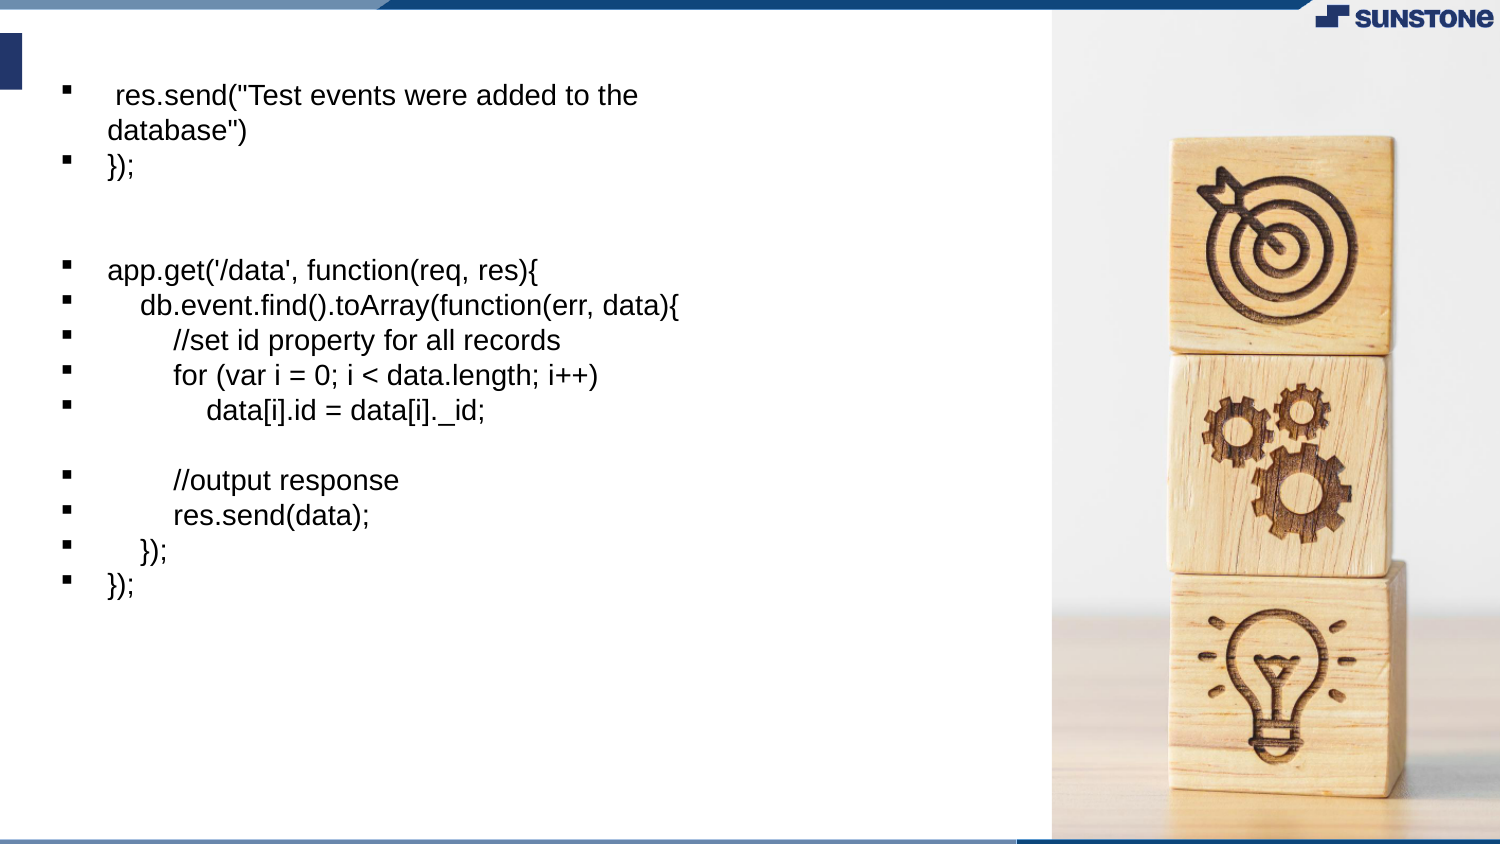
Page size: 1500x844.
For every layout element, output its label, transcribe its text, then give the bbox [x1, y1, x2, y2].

list res.send("Test events were added to the database") }); app.get('/data', function(req, res){ db.event.find().toArray(function(err, data){ //set id property for all records for (var i = 0; i < data.length; i++) data[i].id = data[i]._id; //output response res.send(data); }); }); [44, 68, 746, 421]
picture [0, 0, 1500, 844]
